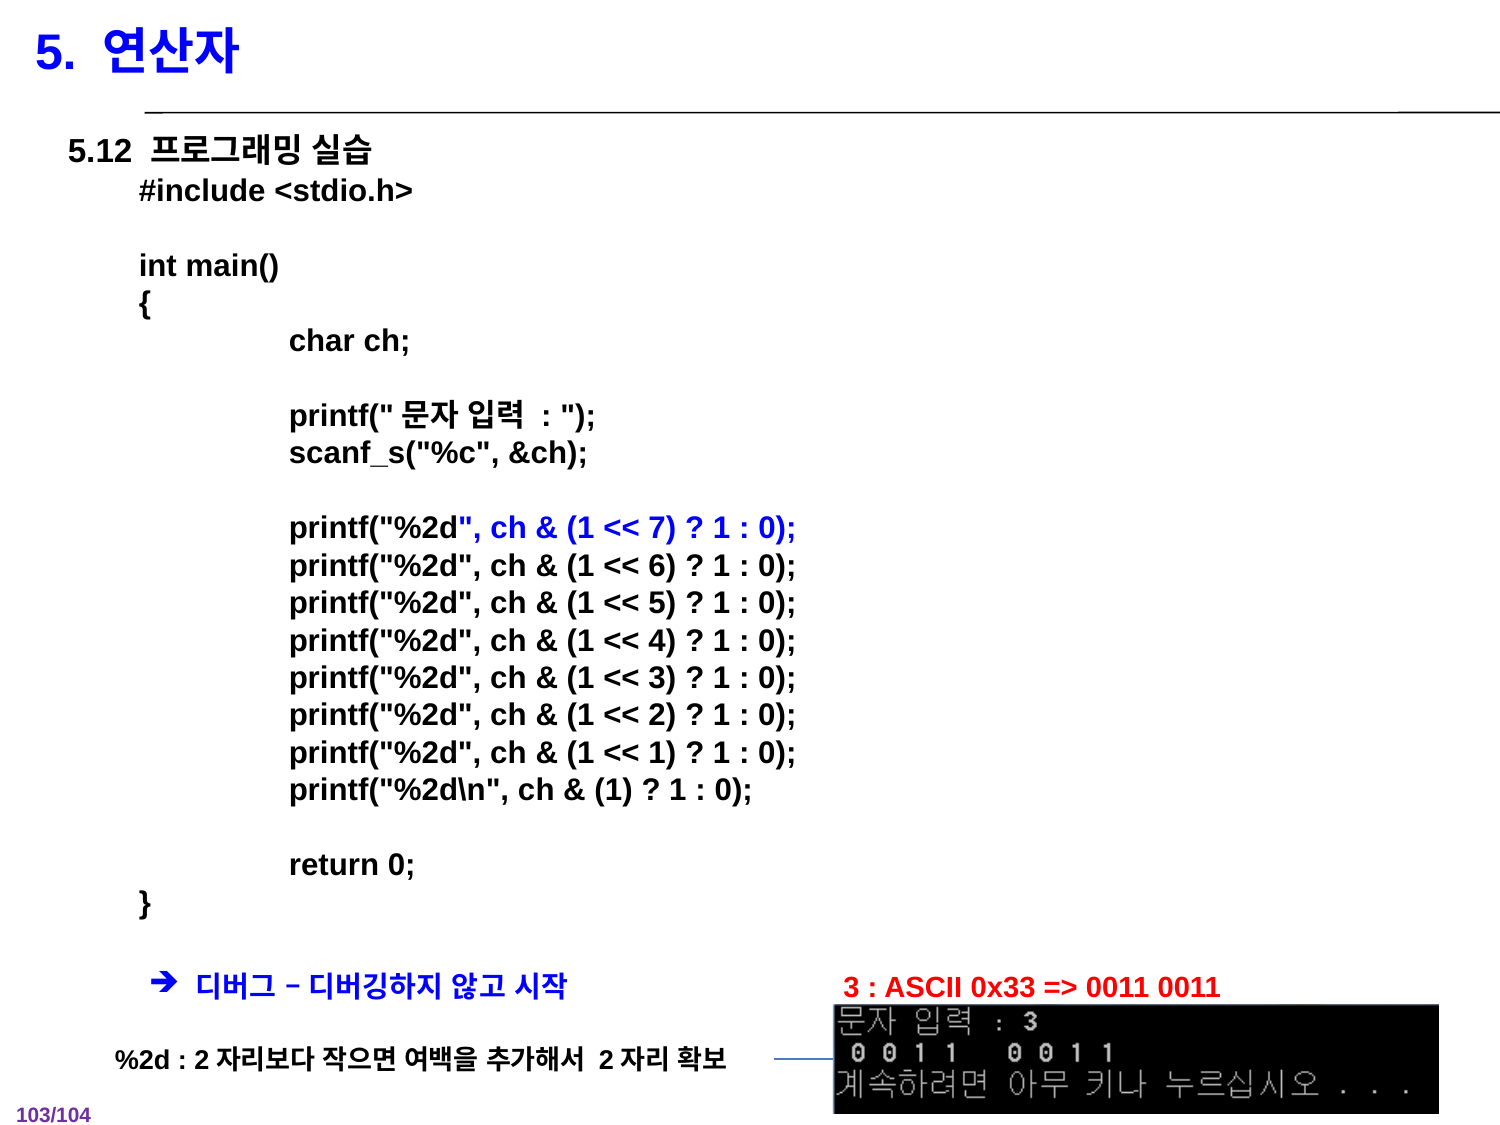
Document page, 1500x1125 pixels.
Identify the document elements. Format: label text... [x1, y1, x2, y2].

picture [832, 1004, 1440, 1115]
text_box %2d : 2자리보다 작으면 여백을 추가해서 2자리 확보 [100, 1035, 799, 1083]
text_box 5. 연산자 [20, 12, 1412, 88]
text_box 5.12 프로그래밍 실습 [53, 102, 1400, 177]
text_box 디버그 – 디버깅하지 않고 시작 [134, 943, 669, 1011]
text_box 3 : ASCII 0x33 => 0011 0011 [828, 943, 1364, 1006]
text_box #include <stdio.h> int main() { char ch; printf("문자 입력 : "); scanf_s("%c", &ch); printf("%2d", ch & (1 << 7) ? 1 : 0); printf("%2d", ch & (1 << 6) ? 1 : 0); printf("%2d", ch & (1 << 5) ? 1 : 0); printf("%2d", ch & (1 << 4) ? 1 : 0); printf("%2d", ch & (1 << 3) ? 1 : 0); printf("%2d", ch & (1 << 2) ? 1 : 0); printf("%2d", ch & (1 << 1) ? 1 : 0); printf("%2d\n", ch & (1) ? 1 : 0); return 0; } [123, 177, 1211, 927]
